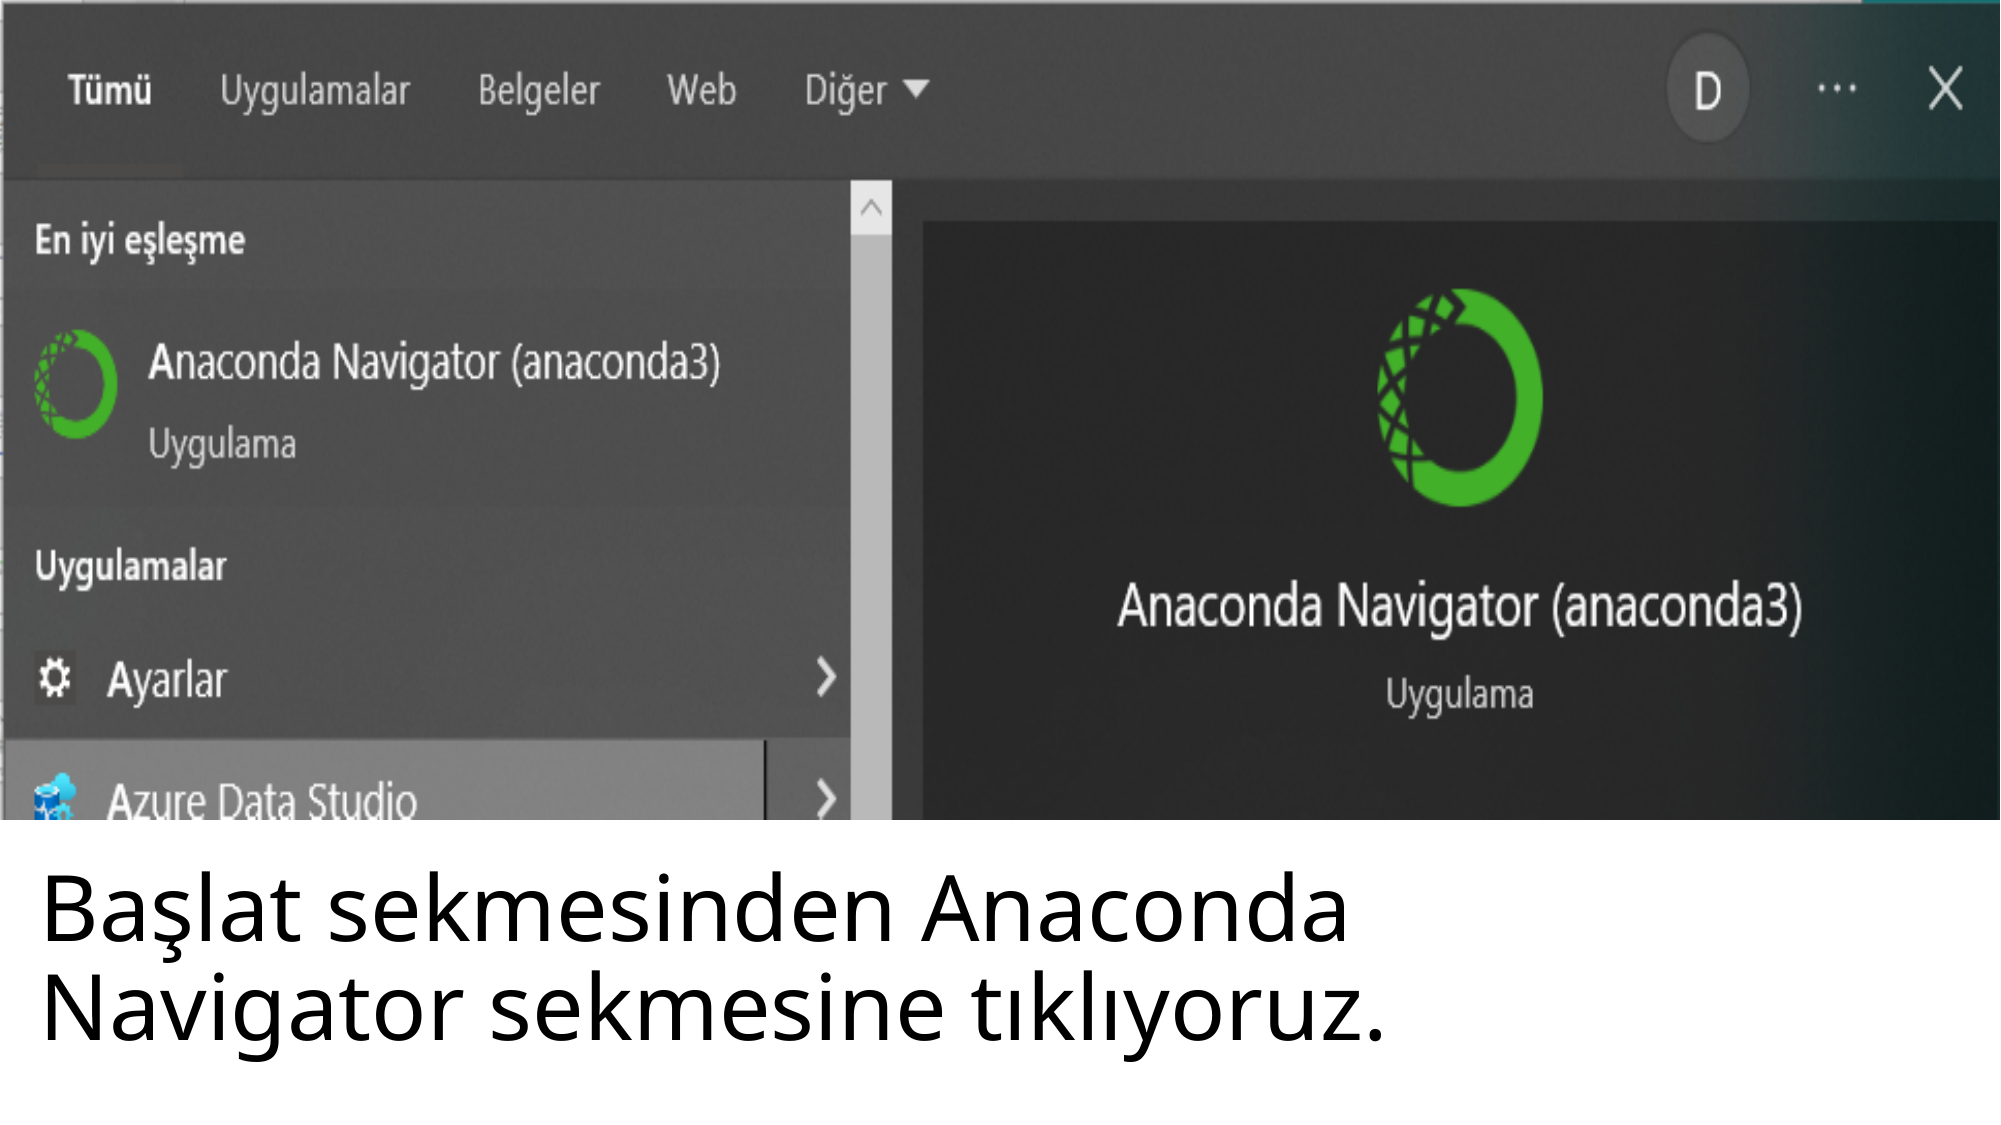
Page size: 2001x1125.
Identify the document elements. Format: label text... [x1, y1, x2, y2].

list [0, 0, 2000, 820]
title Başlat sekmesinden Anaconda Navigator sekmesine tıklıyoruz. [24, 852, 1750, 1070]
